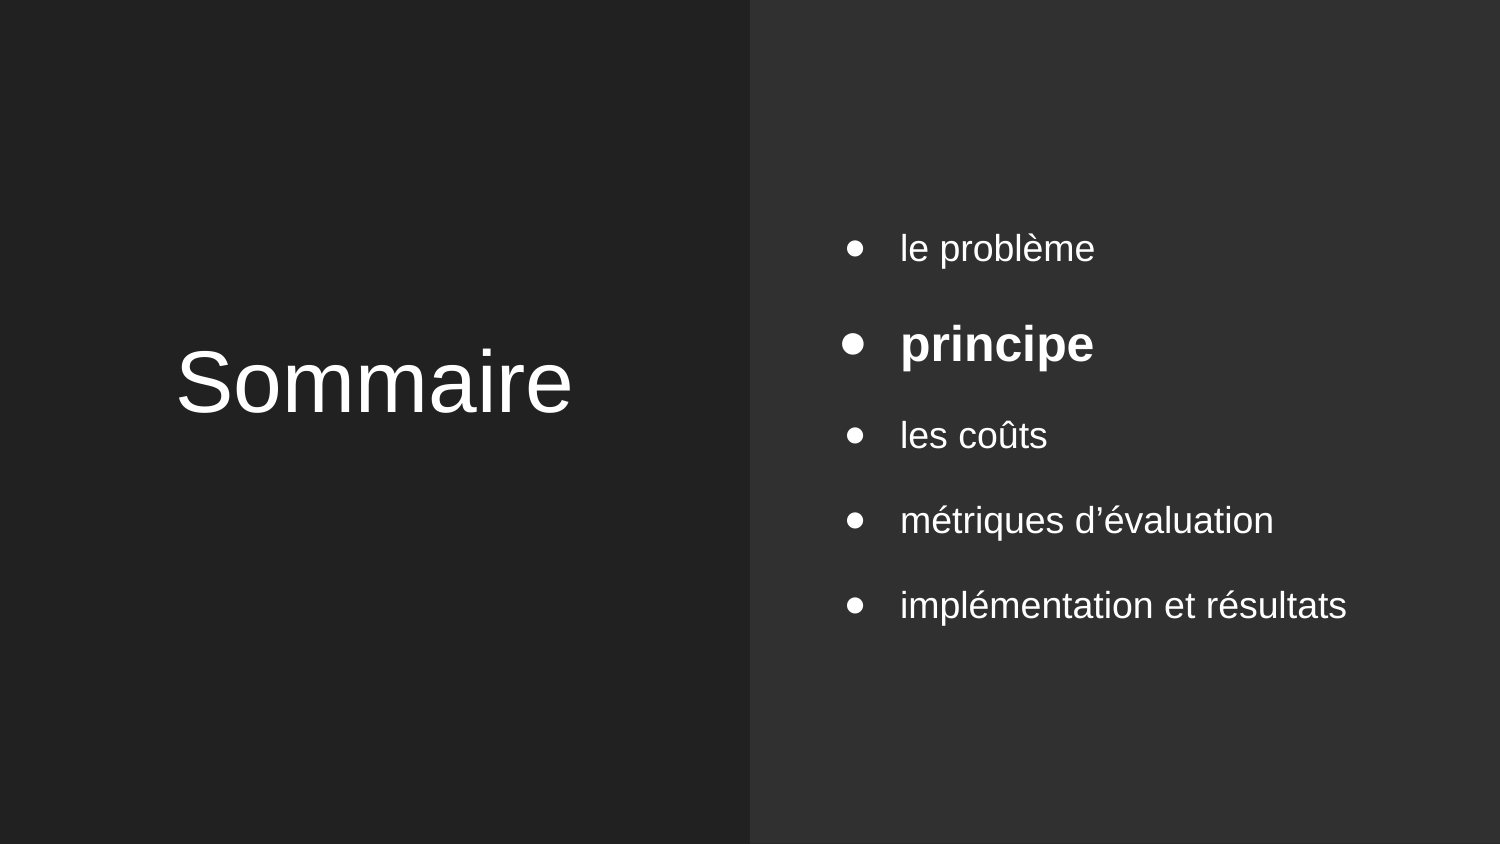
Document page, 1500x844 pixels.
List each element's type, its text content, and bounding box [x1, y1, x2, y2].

list le problème principe les coûts métriques d’évaluation implémentation et résultats [810, 118, 1440, 725]
title Sommaire [43, 202, 708, 446]
